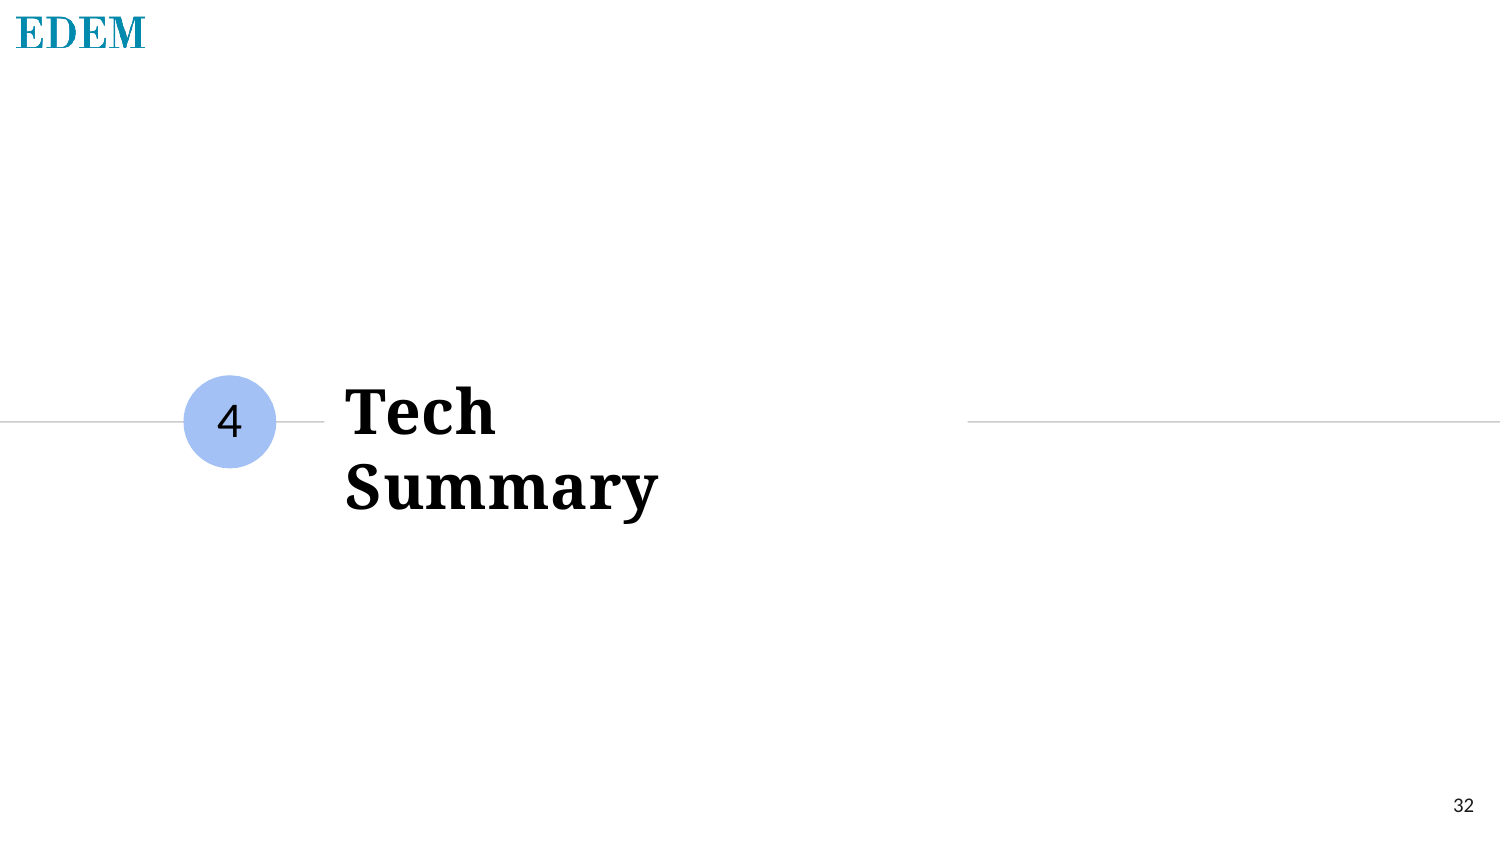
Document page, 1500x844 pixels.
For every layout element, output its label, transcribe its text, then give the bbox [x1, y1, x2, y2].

picture [65, 16, 83, 48]
picture [57, 19, 69, 48]
picture [127, 26, 134, 48]
picture [16, 19, 20, 48]
slide_number 32 [1446, 794, 1483, 844]
picture [116, 27, 123, 48]
picture [27, 16, 50, 48]
title Tech Summary [343, 370, 794, 514]
picture [122, 16, 133, 34]
picture [91, 16, 113, 48]
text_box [0, 375, 325, 469]
